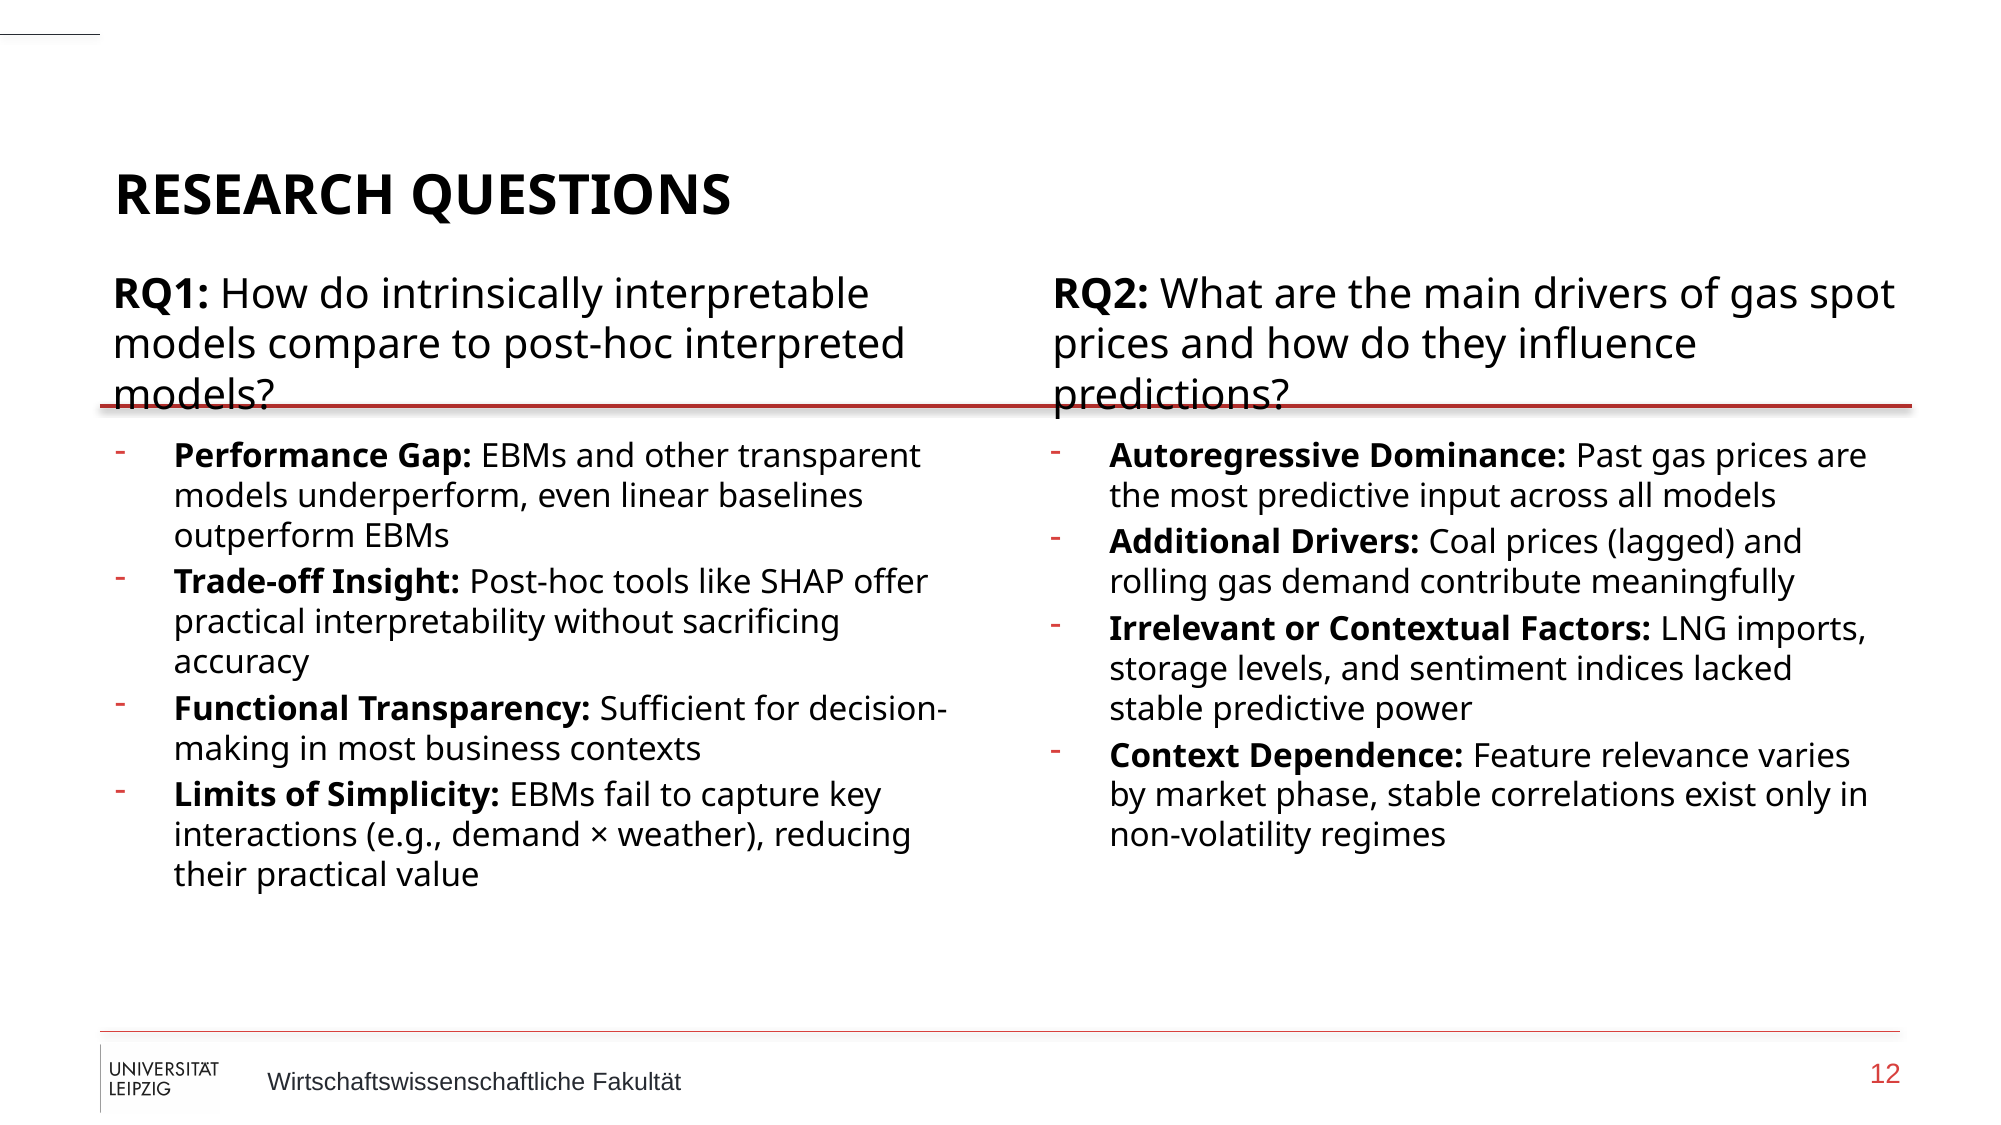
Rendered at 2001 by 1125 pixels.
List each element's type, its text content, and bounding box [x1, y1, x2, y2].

text_box [1033, 342, 1898, 402]
text_box Research questions [99, 66, 1901, 233]
text_box 12 [1738, 1055, 1901, 1101]
text_box [1033, 418, 1898, 423]
picture [99, 1078, 220, 1114]
list Autoregressive Dominance: Past gas prices are the most predictive input across all models Additional Drivers: Coal prices (lagged) and rolling gas demand contribute meaningfully Irrelevant or Contextual Factors: LNG imports, storage levels, and sentiment indices lacked stable predictive power Context Dependence: Feature relevance varies by market phase, stable correlations exist only in non-volatility regimes [1035, 426, 1903, 1078]
text_box RQ1: How do intrinsically interpretable models compare to post-hoc interpreted models? [97, 259, 1000, 377]
text_box RQ2: What are the main drivers of gas spot prices and how do they influence predictions? [1037, 259, 1912, 377]
list Performance Gap: EBMs and other transparent models underperform, even linear baselines outperform EBMs Trade-off Insight: Post-hoc tools like SHAP offer practical interpretability without sacrificing accuracy Functional Transparency: Sufficient for decision-making in most business contexts Limits of Simplicity: EBMs fail to capture key interactions (e.g., demand × weather), reducing their practical value [99, 426, 965, 1078]
